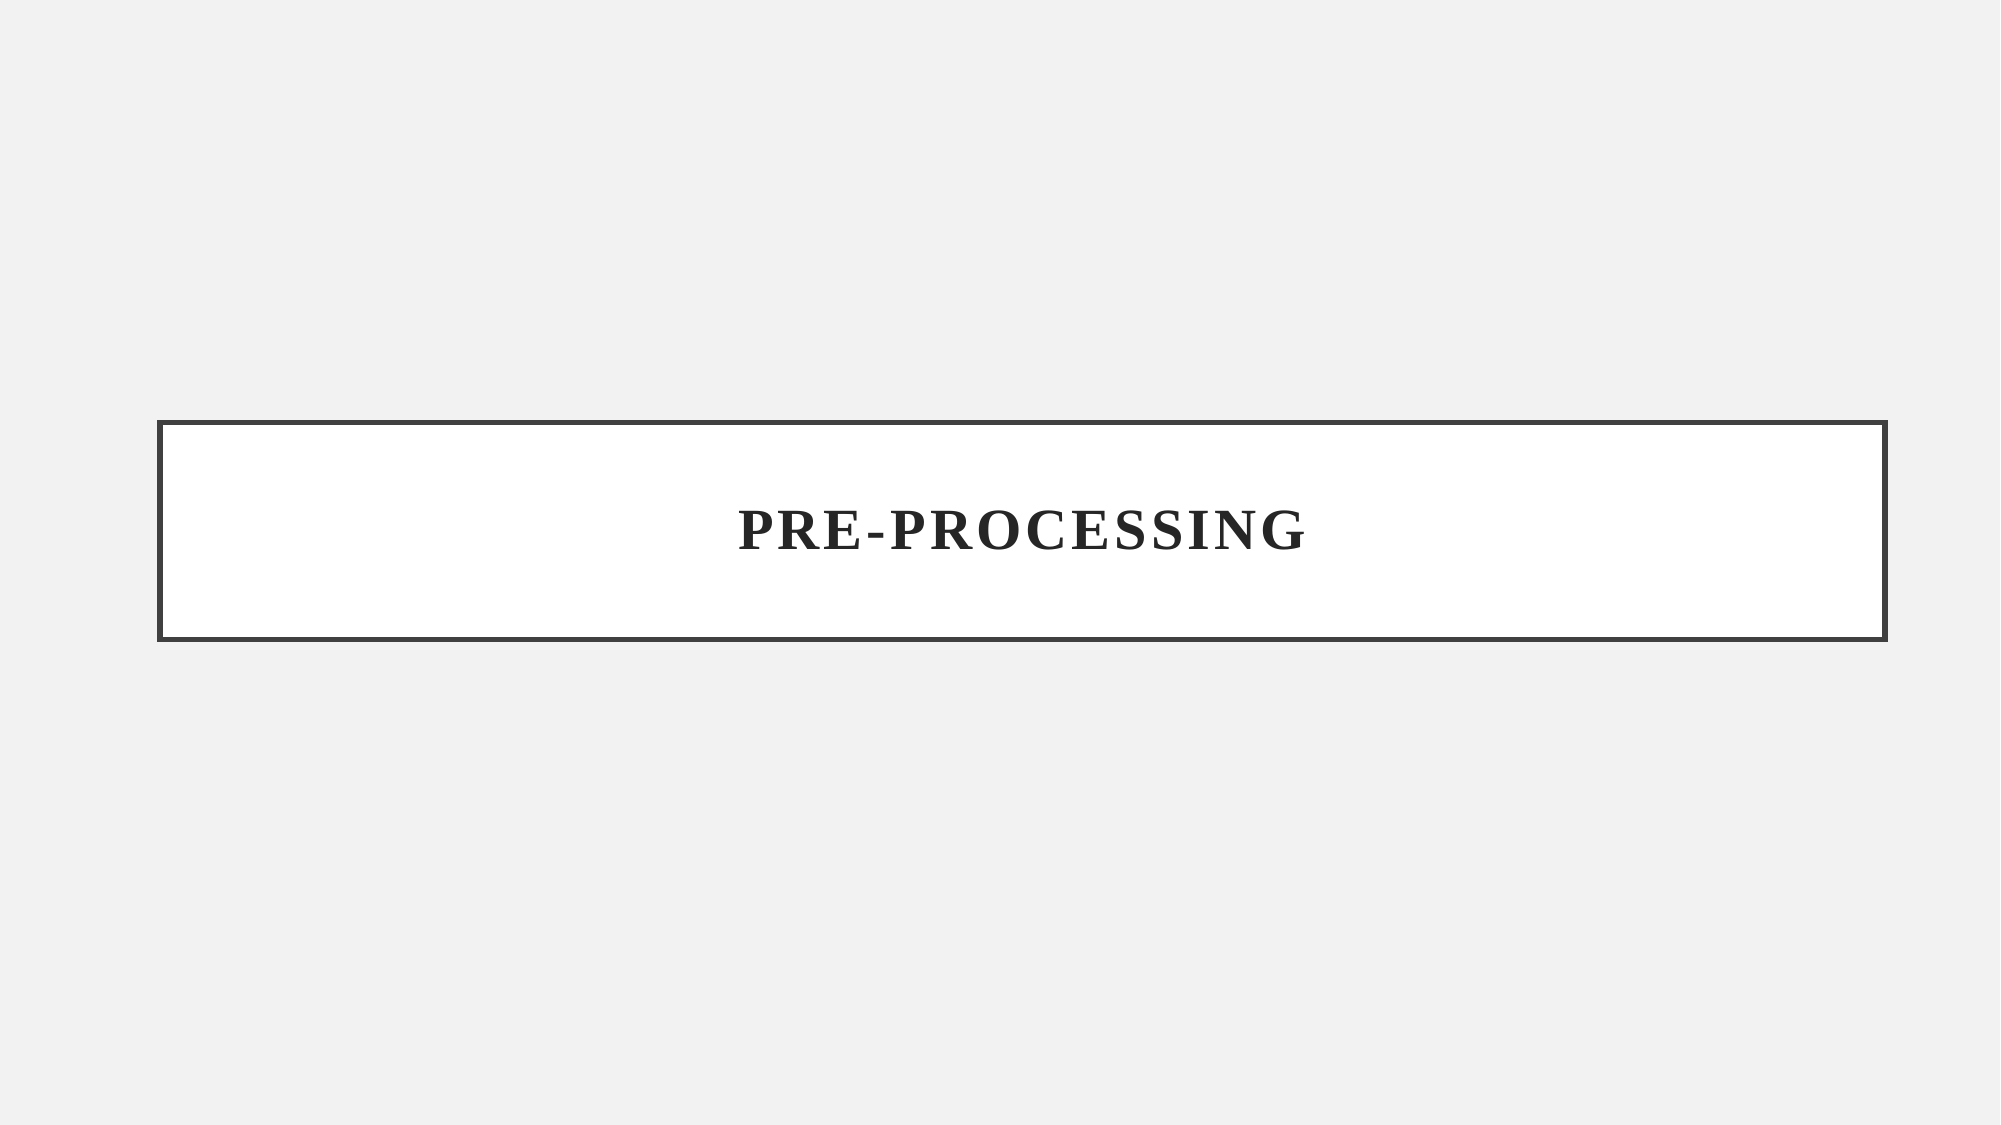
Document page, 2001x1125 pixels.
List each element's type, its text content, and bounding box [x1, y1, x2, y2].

title PRE-PROCESSING [157, 420, 1888, 642]
